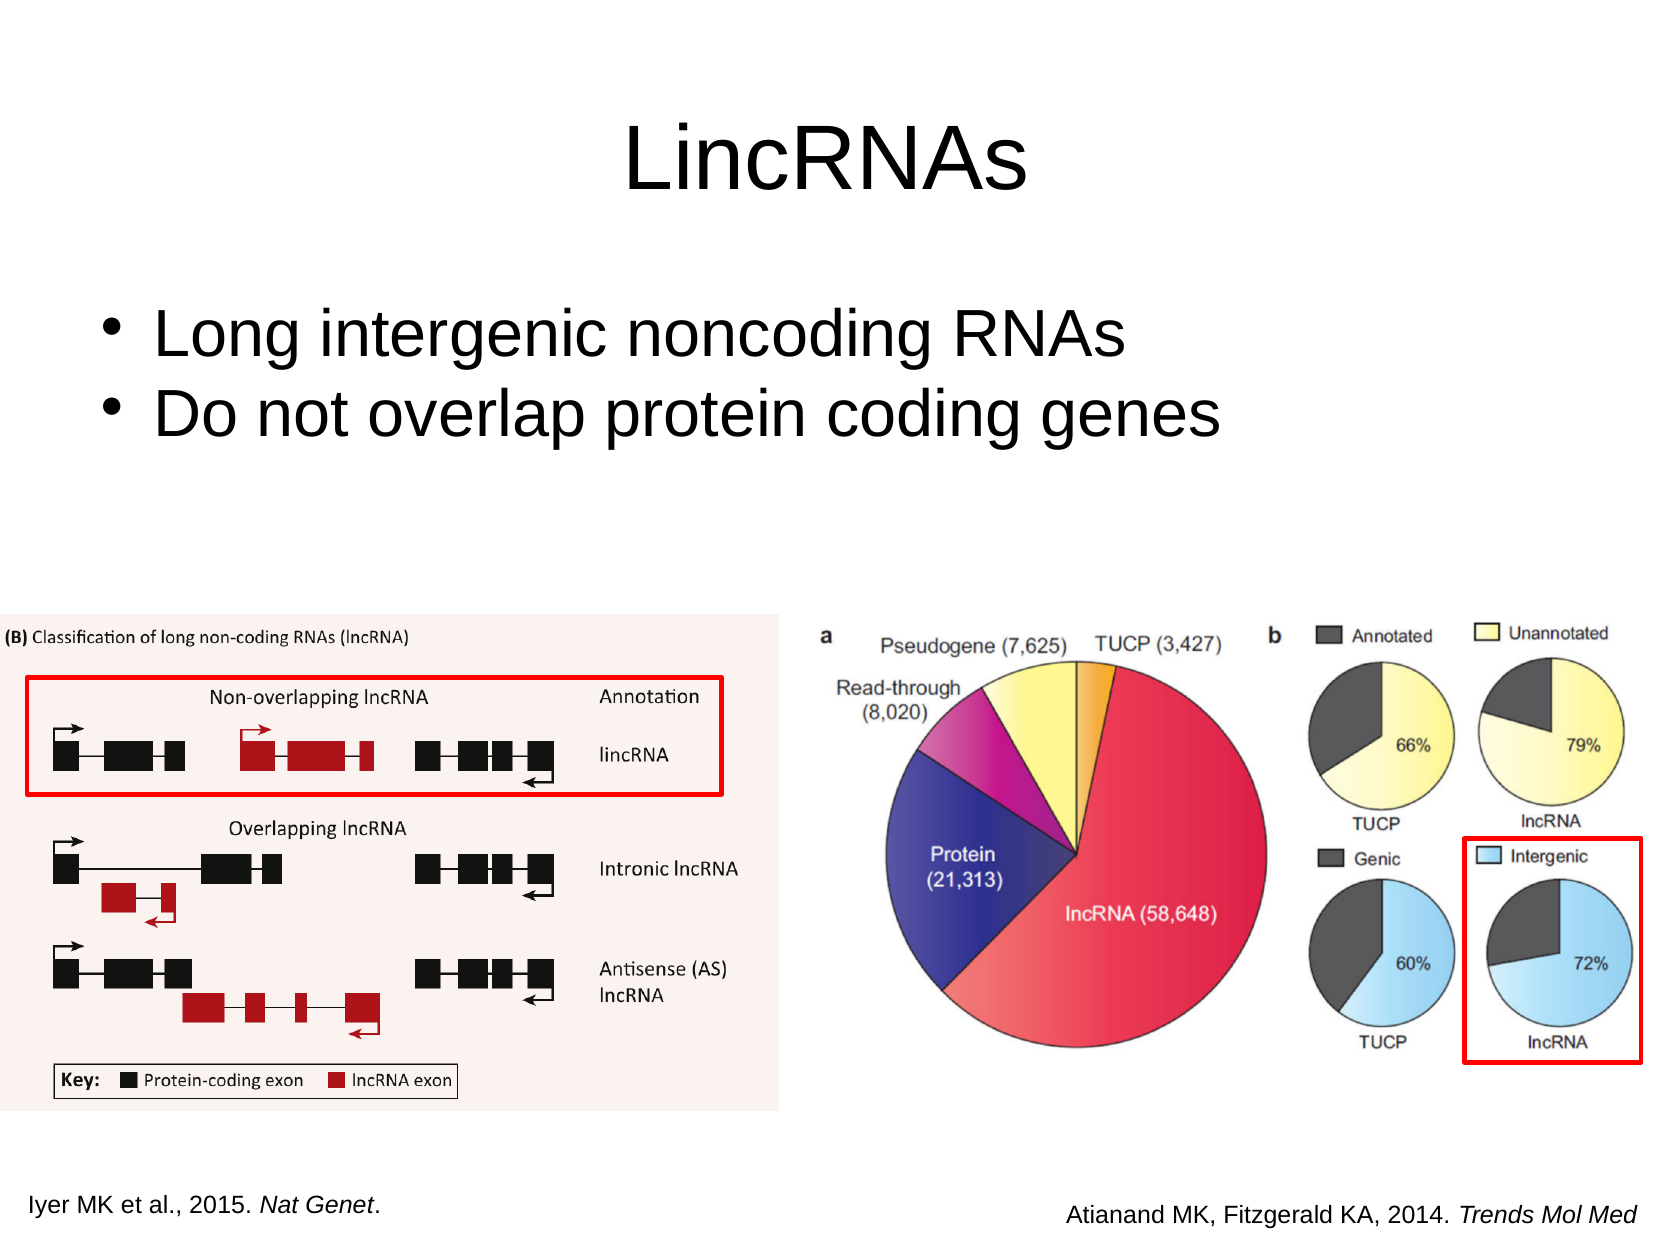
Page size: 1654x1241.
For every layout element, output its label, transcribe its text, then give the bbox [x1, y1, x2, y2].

text_box Iyer MK et al., 2015. Nat Genet. [13, 1180, 1642, 1228]
text_box LincRNAs [82, 49, 1571, 256]
picture [798, 612, 1642, 1063]
text_box Long intergenic noncoding RNAs Do not overlap protein coding genes [82, 289, 1571, 1009]
picture [0, 613, 780, 1111]
text_box Atianand MK, Fitzgerald KA, 2014. Trends Mol Med [1051, 1191, 1654, 1241]
